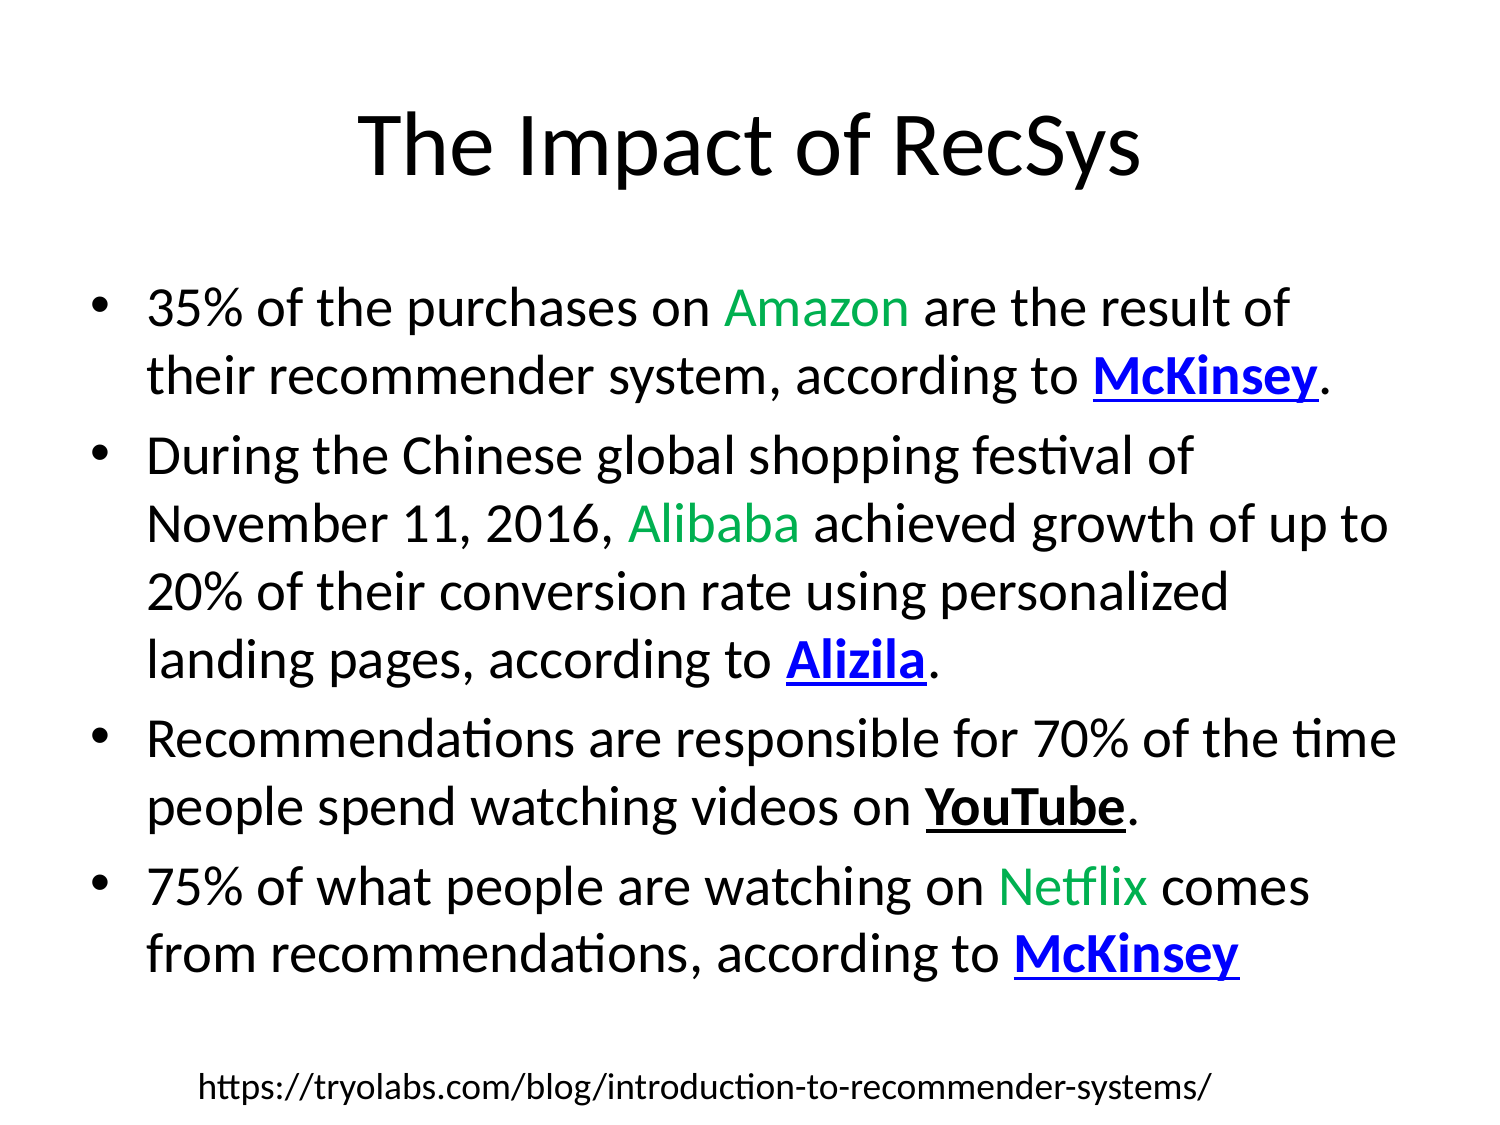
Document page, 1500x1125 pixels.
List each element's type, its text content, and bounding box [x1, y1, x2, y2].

list 35% of the purchases on Amazon are the result of their recommender system, according to McKinsey. During the Chinese global shopping festival of November 11, 2016, Alibaba achieved growth of up to 20% of their conversion rate using personalized landing pages, according to Alizila. Recommendations are responsible for 70% of the time people spend watching videos on YouTube. 75% of what people are watching on Netflix comes from recommendations, according to McKinsey [75, 262, 1425, 1005]
text_box https://tryolabs.com/blog/introduction-to-recommender-systems/ [183, 1054, 1378, 1115]
title The Impact of RecSys [75, 45, 1425, 233]
